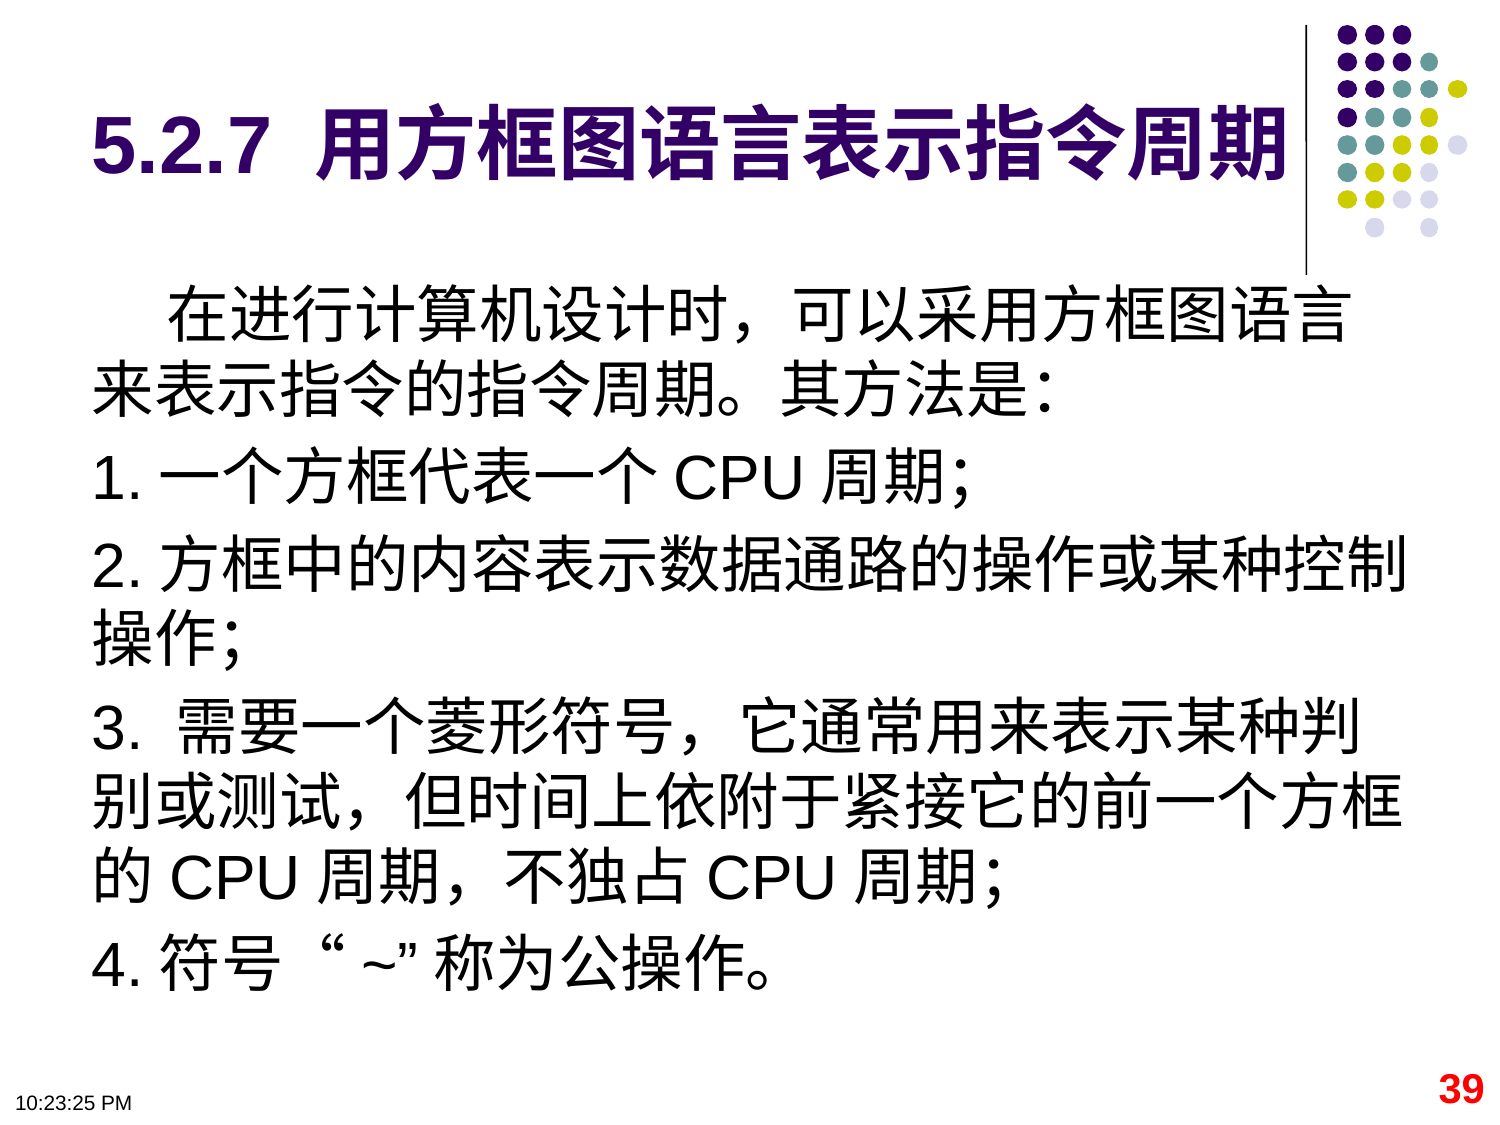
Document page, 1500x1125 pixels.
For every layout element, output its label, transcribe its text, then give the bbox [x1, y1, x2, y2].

slide_number 39 [1352, 1053, 1500, 1125]
list 在进行计算机设计时，可以采用方框图语言来表示指令的指令周期。其方法是： 1.一个方框代表一个CPU周期； 2.方框中的内容表示数据通路的操作或某种控制操作； 3. 需要一个菱形符号，它通常用来表示某种判别或测试，但时间上依附于紧接它的前一个方框的CPU周期，不独占CPU周期； 4.符号“~”称为公操作。 [76, 267, 1427, 1021]
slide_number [0, 1081, 351, 1125]
title 5.2.7 用方框图语言表示指令周期 [76, 78, 1306, 198]
